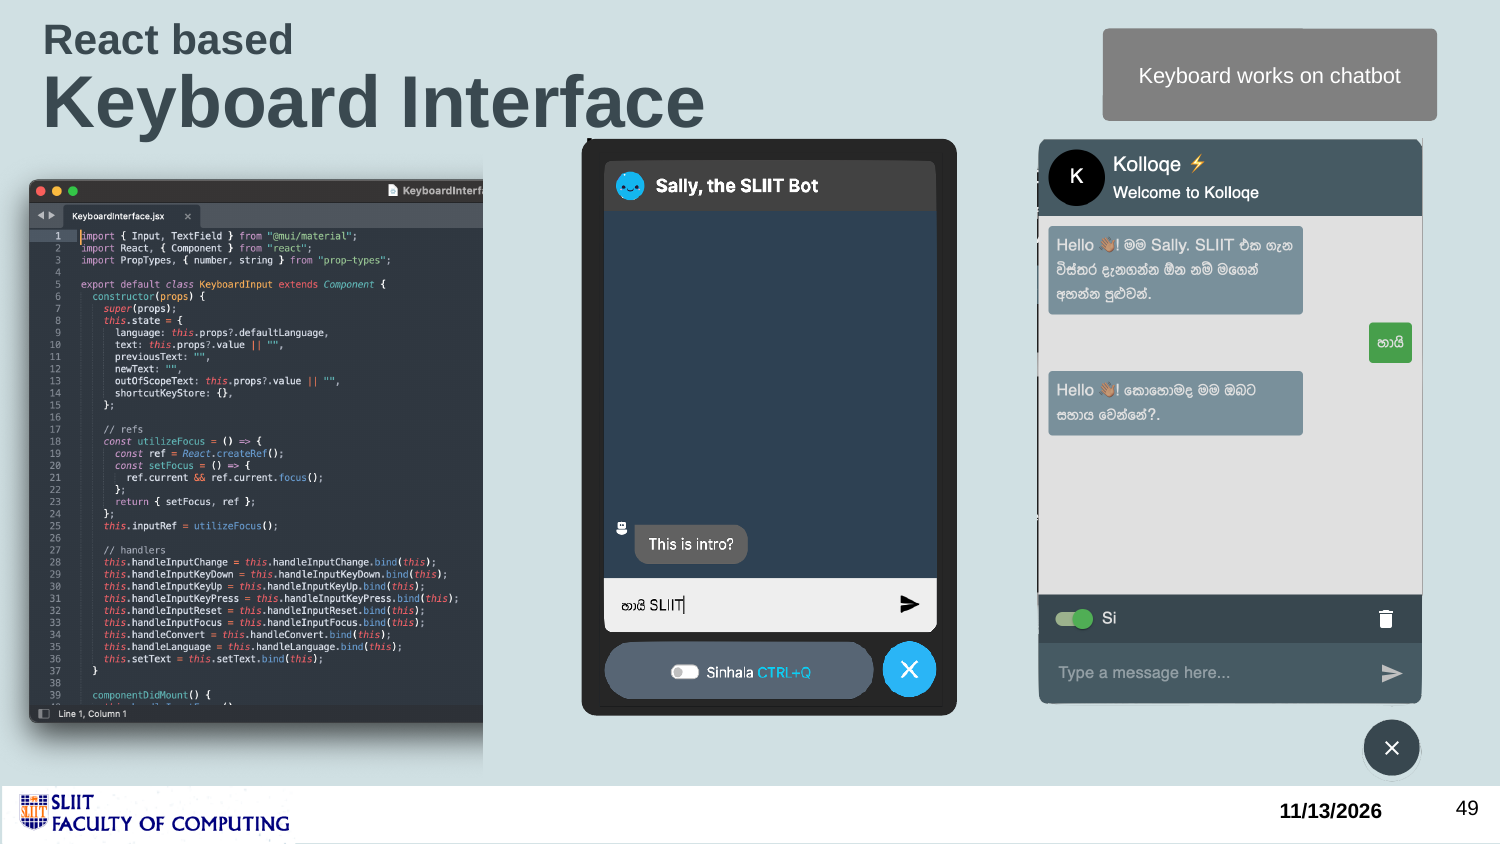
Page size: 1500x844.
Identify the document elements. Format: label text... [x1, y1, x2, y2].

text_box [581, 138, 958, 716]
picture [2, 786, 296, 844]
text_box React based Keyboard Interface [31, 7, 722, 149]
text_box Keyboard works on chatbot [1100, 26, 1440, 123]
picture [0, 149, 484, 783]
slide_number 49 [1403, 769, 1494, 844]
picture [1037, 138, 1423, 793]
